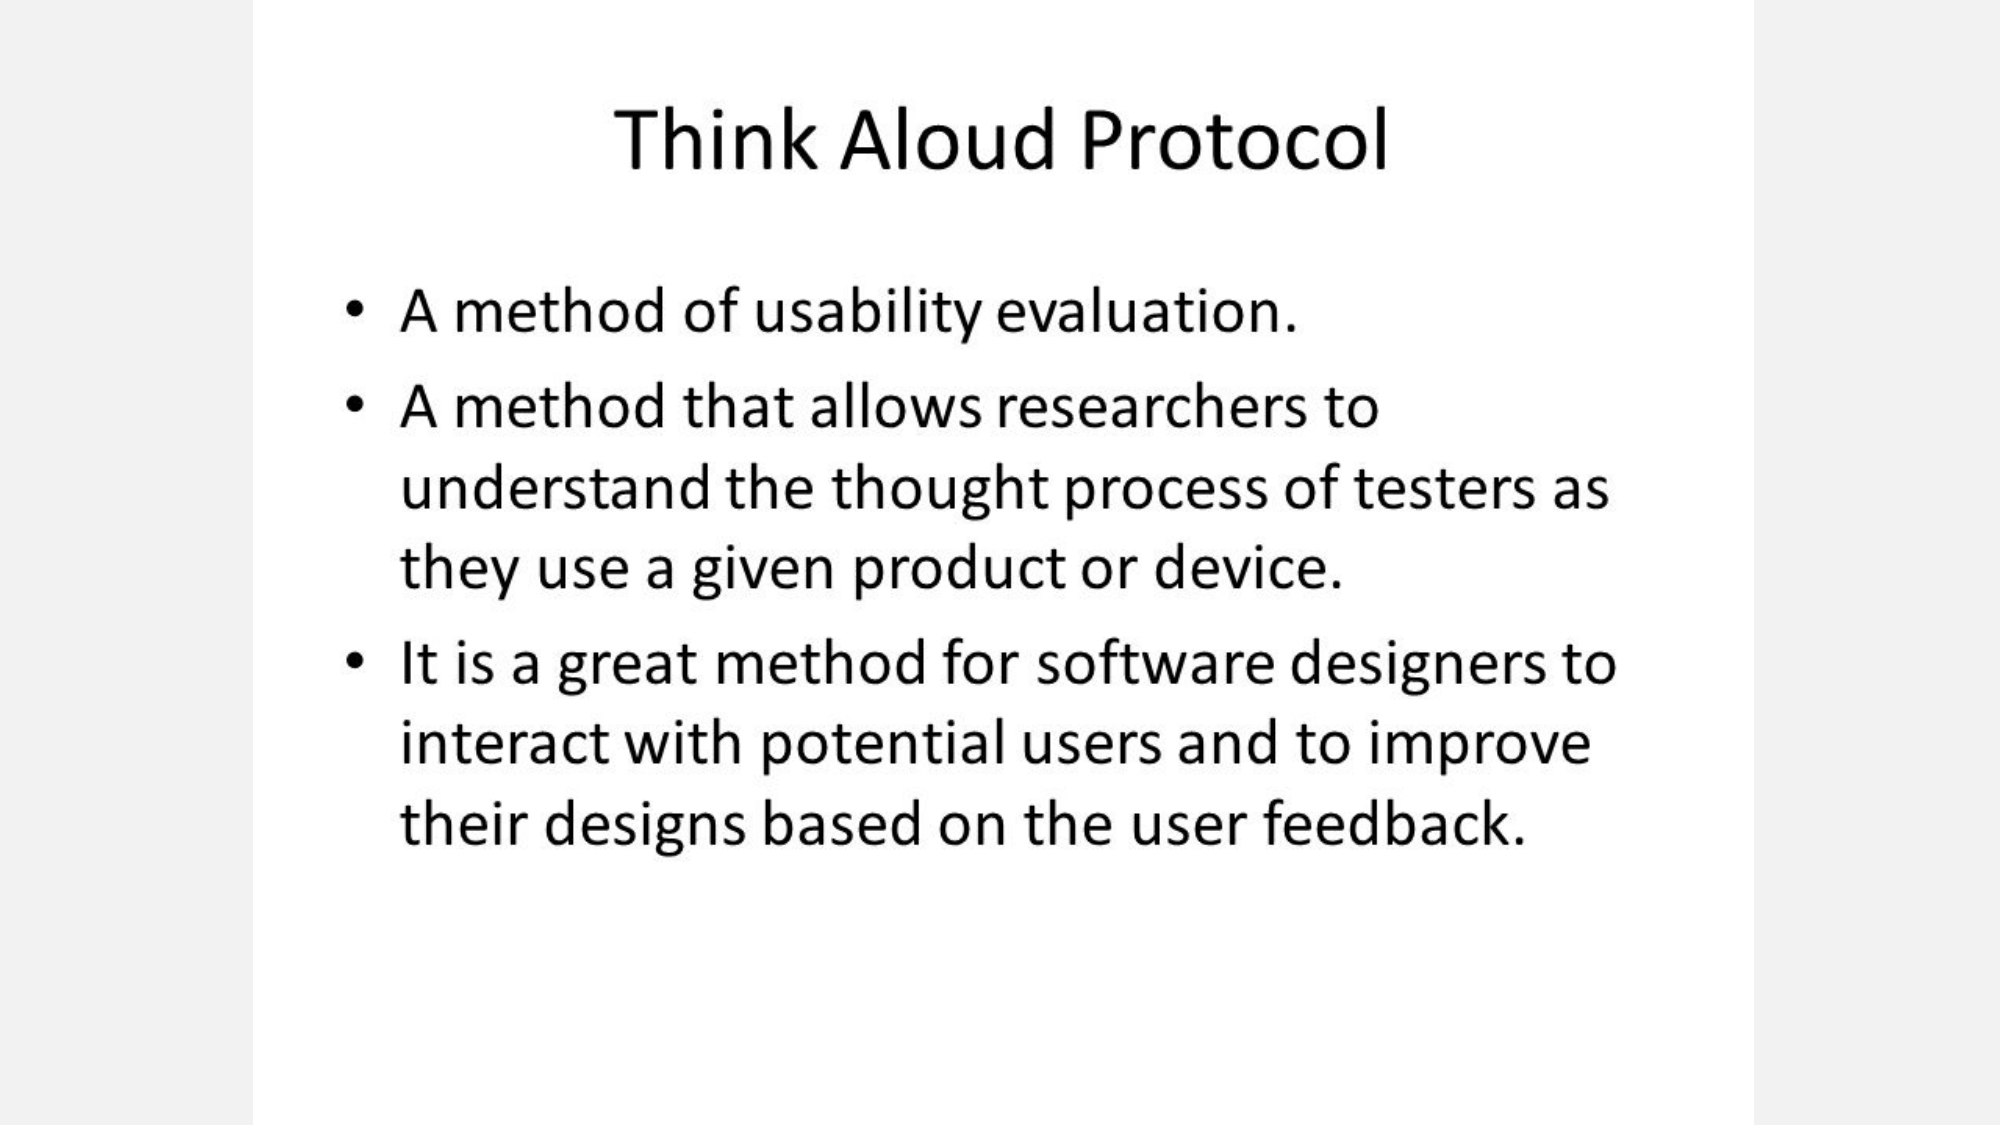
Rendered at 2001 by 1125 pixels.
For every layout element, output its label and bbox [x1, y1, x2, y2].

picture [253, 0, 1754, 1125]
